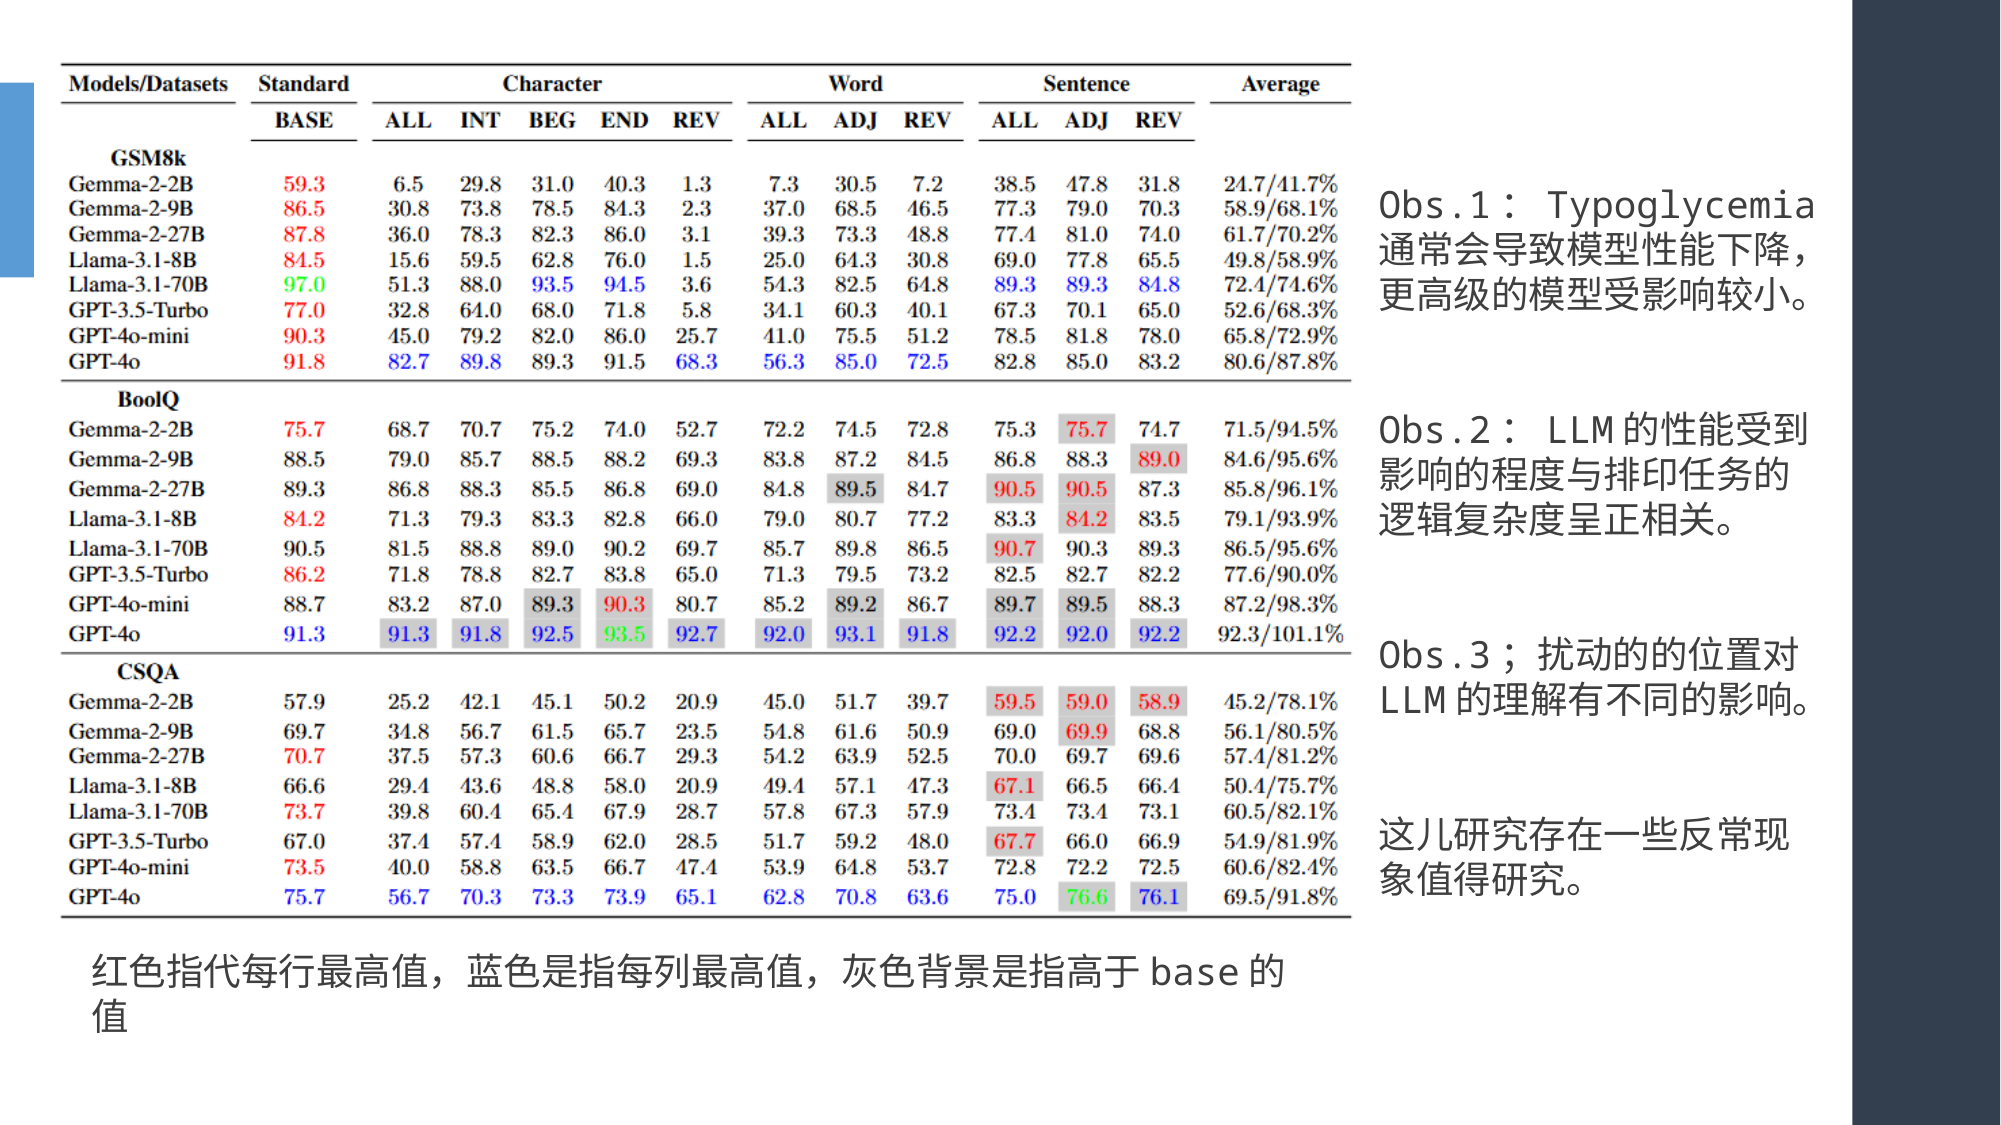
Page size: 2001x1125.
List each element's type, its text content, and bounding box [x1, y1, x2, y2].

text_box Obs.1：Typoglycemia通常会导致模型性能下降，更高级的模型受影响较小。 Obs.2：LLM的性能受到影响的程度与排印任务的逻辑复杂度呈正相关。 Obs.3；扰动的的位置对LLM的理解有不同的影响。 这儿研究存在一些反常现象值得研究。 [1403, 173, 1835, 917]
picture [48, 60, 1396, 930]
text_box 红色指代每行最高值，蓝色是指每列最高值，灰色背景是指高于base的值 [76, 941, 1322, 1046]
